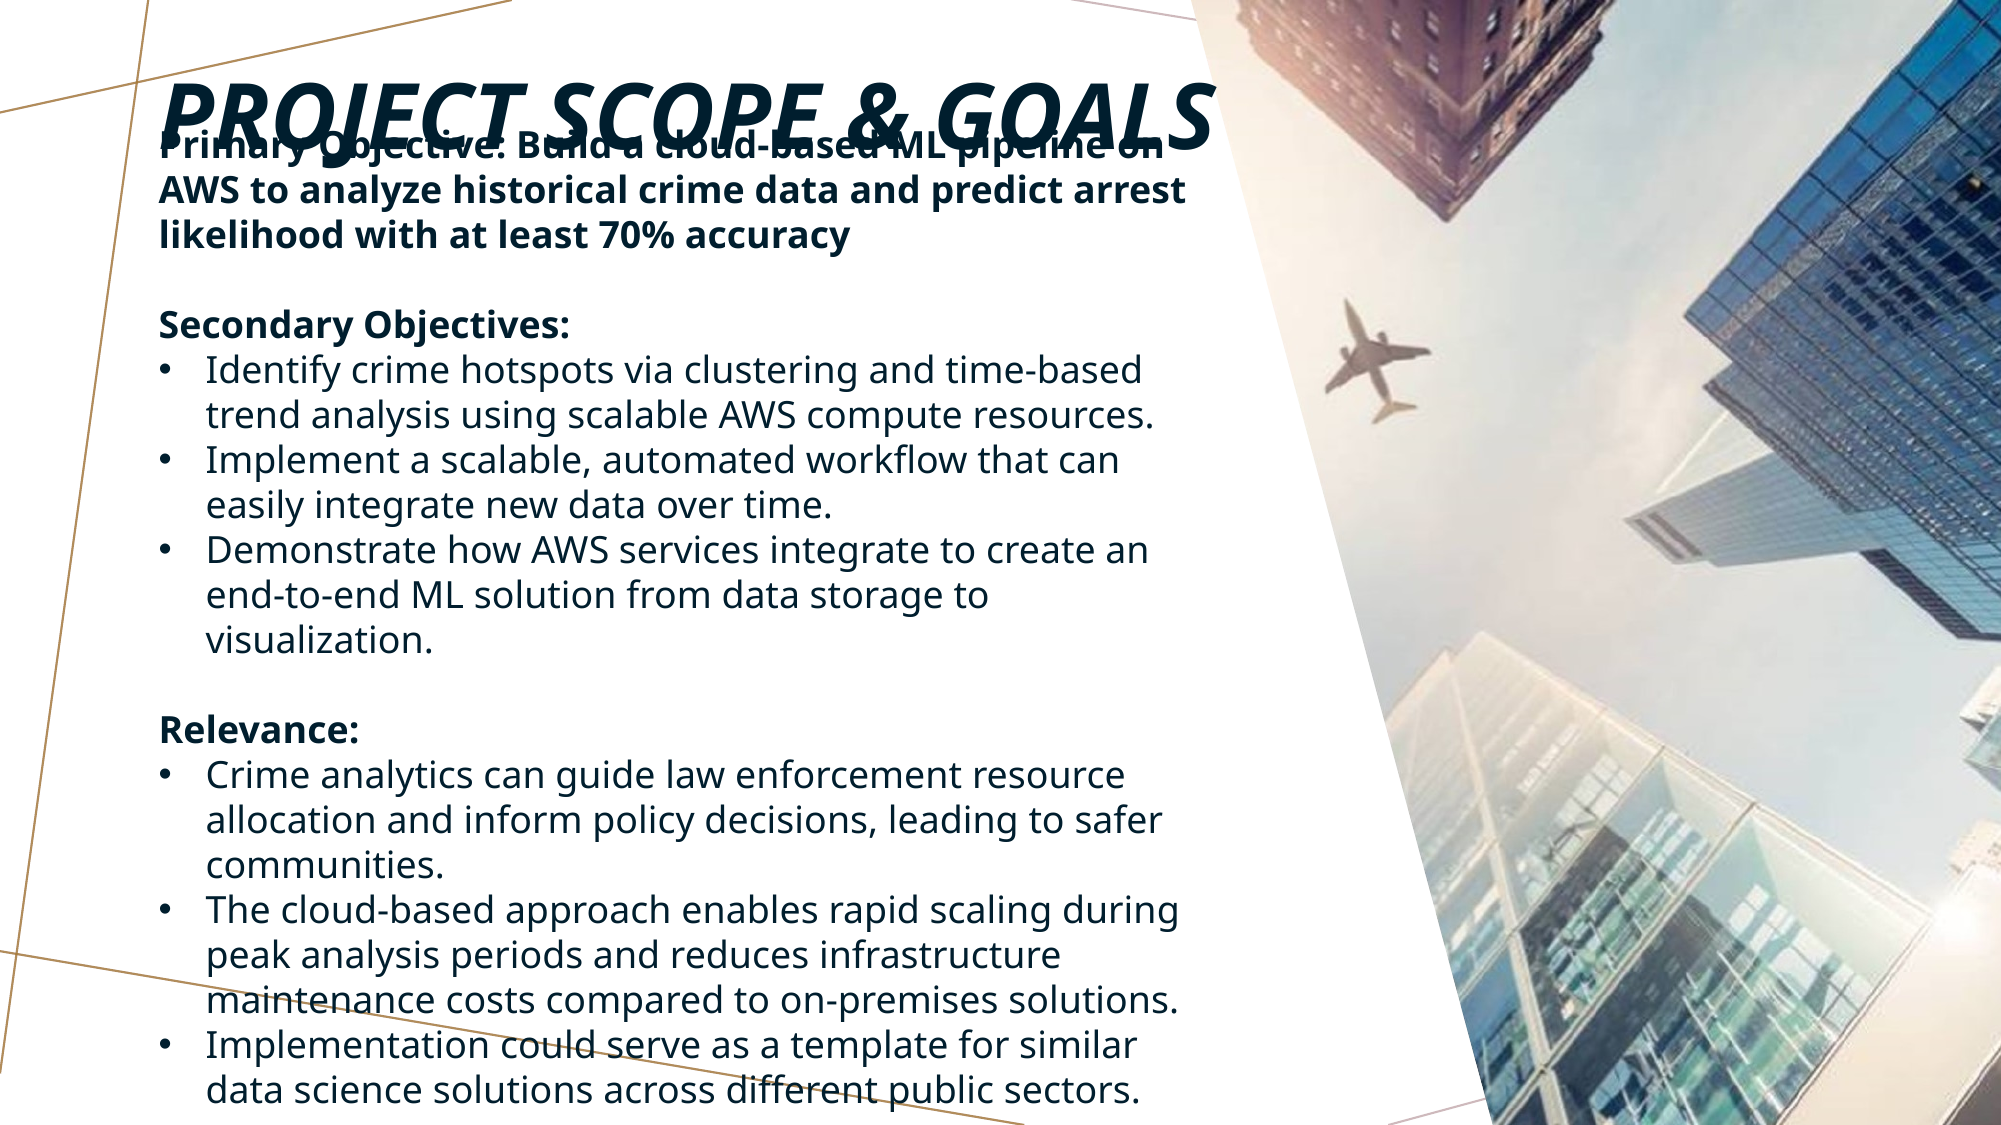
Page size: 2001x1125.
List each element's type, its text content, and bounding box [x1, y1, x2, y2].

title Project Scope & Goals [143, 0, 1190, 113]
picture [1190, 0, 2001, 1125]
text_box Primary Objective: Build a cloud-based ML pipeline on AWS to analyze historical crime data and predict arrest likelihood with at least 70% accuracy Secondary Objectives: Identify crime hotspots via clustering and time-based trend analysis using scalable AWS compute resources. Implement a scalable, automated workflow that can easily integrate new data over time. Demonstrate how AWS services integrate to create an end-to-end ML solution from data storage to visualization. Relevance: Crime analytics can guide law enforcement resource allocation and inform policy decisions, leading to safer communities. The cloud-based approach enables rapid scaling during peak analysis periods and reduces infrastructure maintenance costs compared to on-premises solutions. Implementation could serve as a template for similar data science solutions across different public sectors. [143, 113, 1190, 1119]
